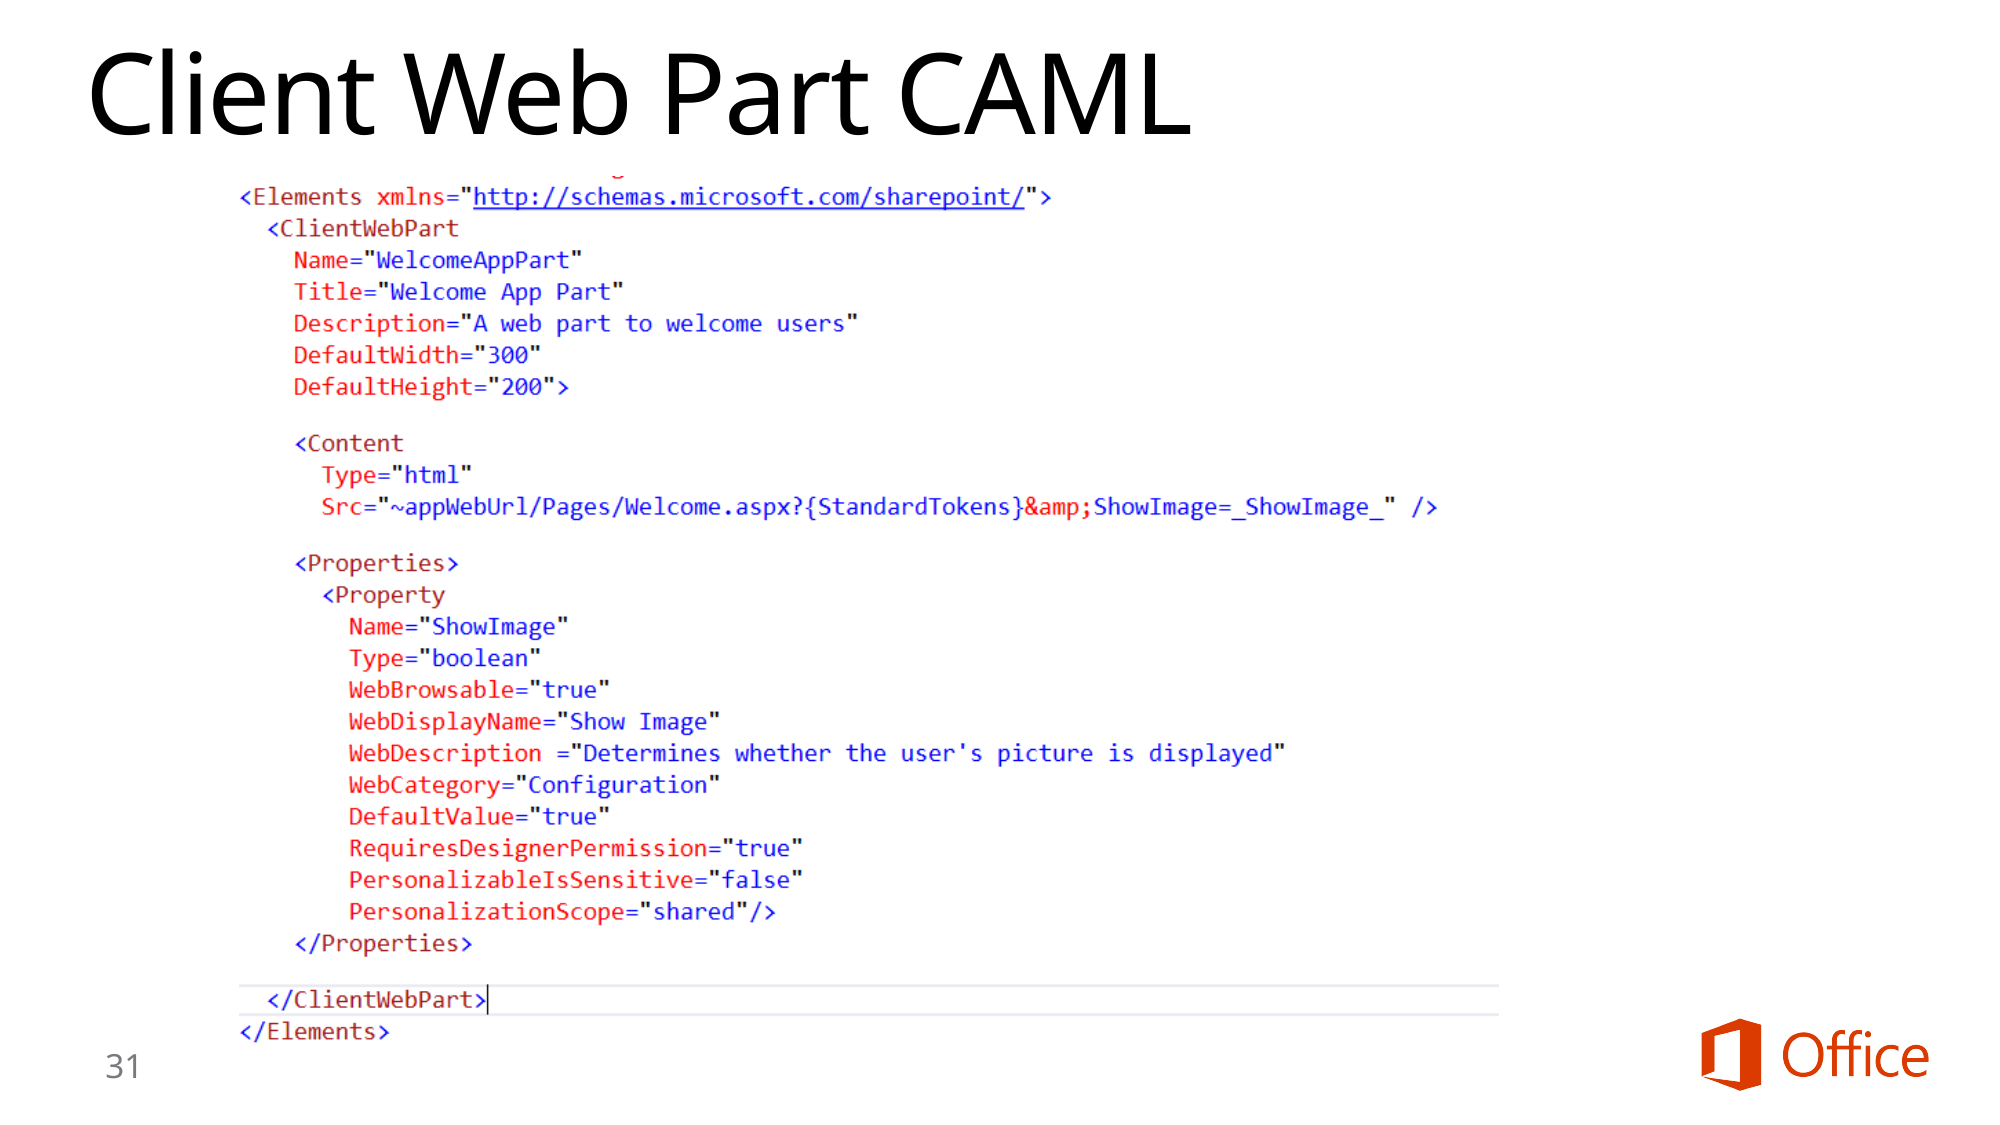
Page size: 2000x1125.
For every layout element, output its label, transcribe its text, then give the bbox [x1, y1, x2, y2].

slide_number 31 [85, 1049, 178, 1086]
picture [1670, 987, 1960, 1122]
title Client Web Part CAML [85, 37, 1914, 161]
picture [239, 175, 1499, 1053]
